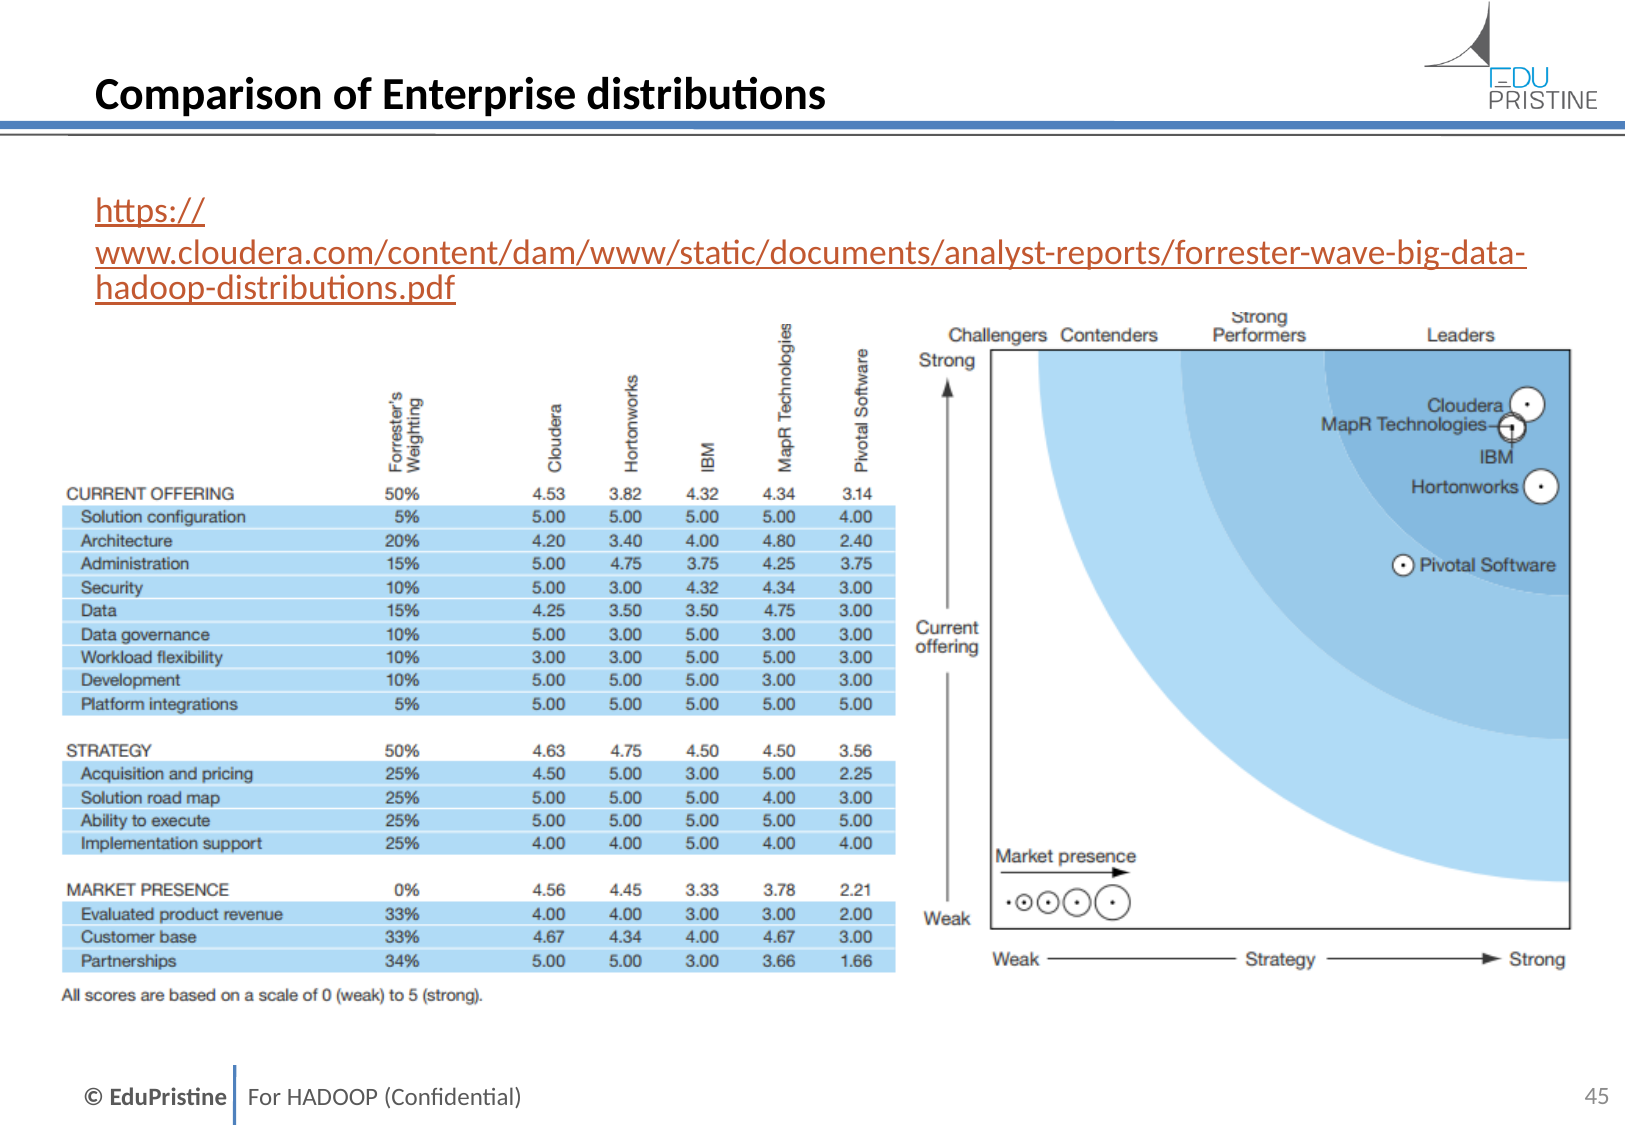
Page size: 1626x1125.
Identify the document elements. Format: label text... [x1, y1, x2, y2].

title Comparison of Enterprise distributions [87, 10, 1416, 126]
picture [1424, 1, 1597, 109]
list https://www.cloudera.com/content/dam/www/static/documents/analyst-reports/forrester-wave-big-data-hadoop-distributions.pdf [87, 179, 1550, 1007]
picture [912, 312, 1577, 980]
slide_number 44 [1543, 1065, 1625, 1125]
picture [0, 324, 901, 1012]
